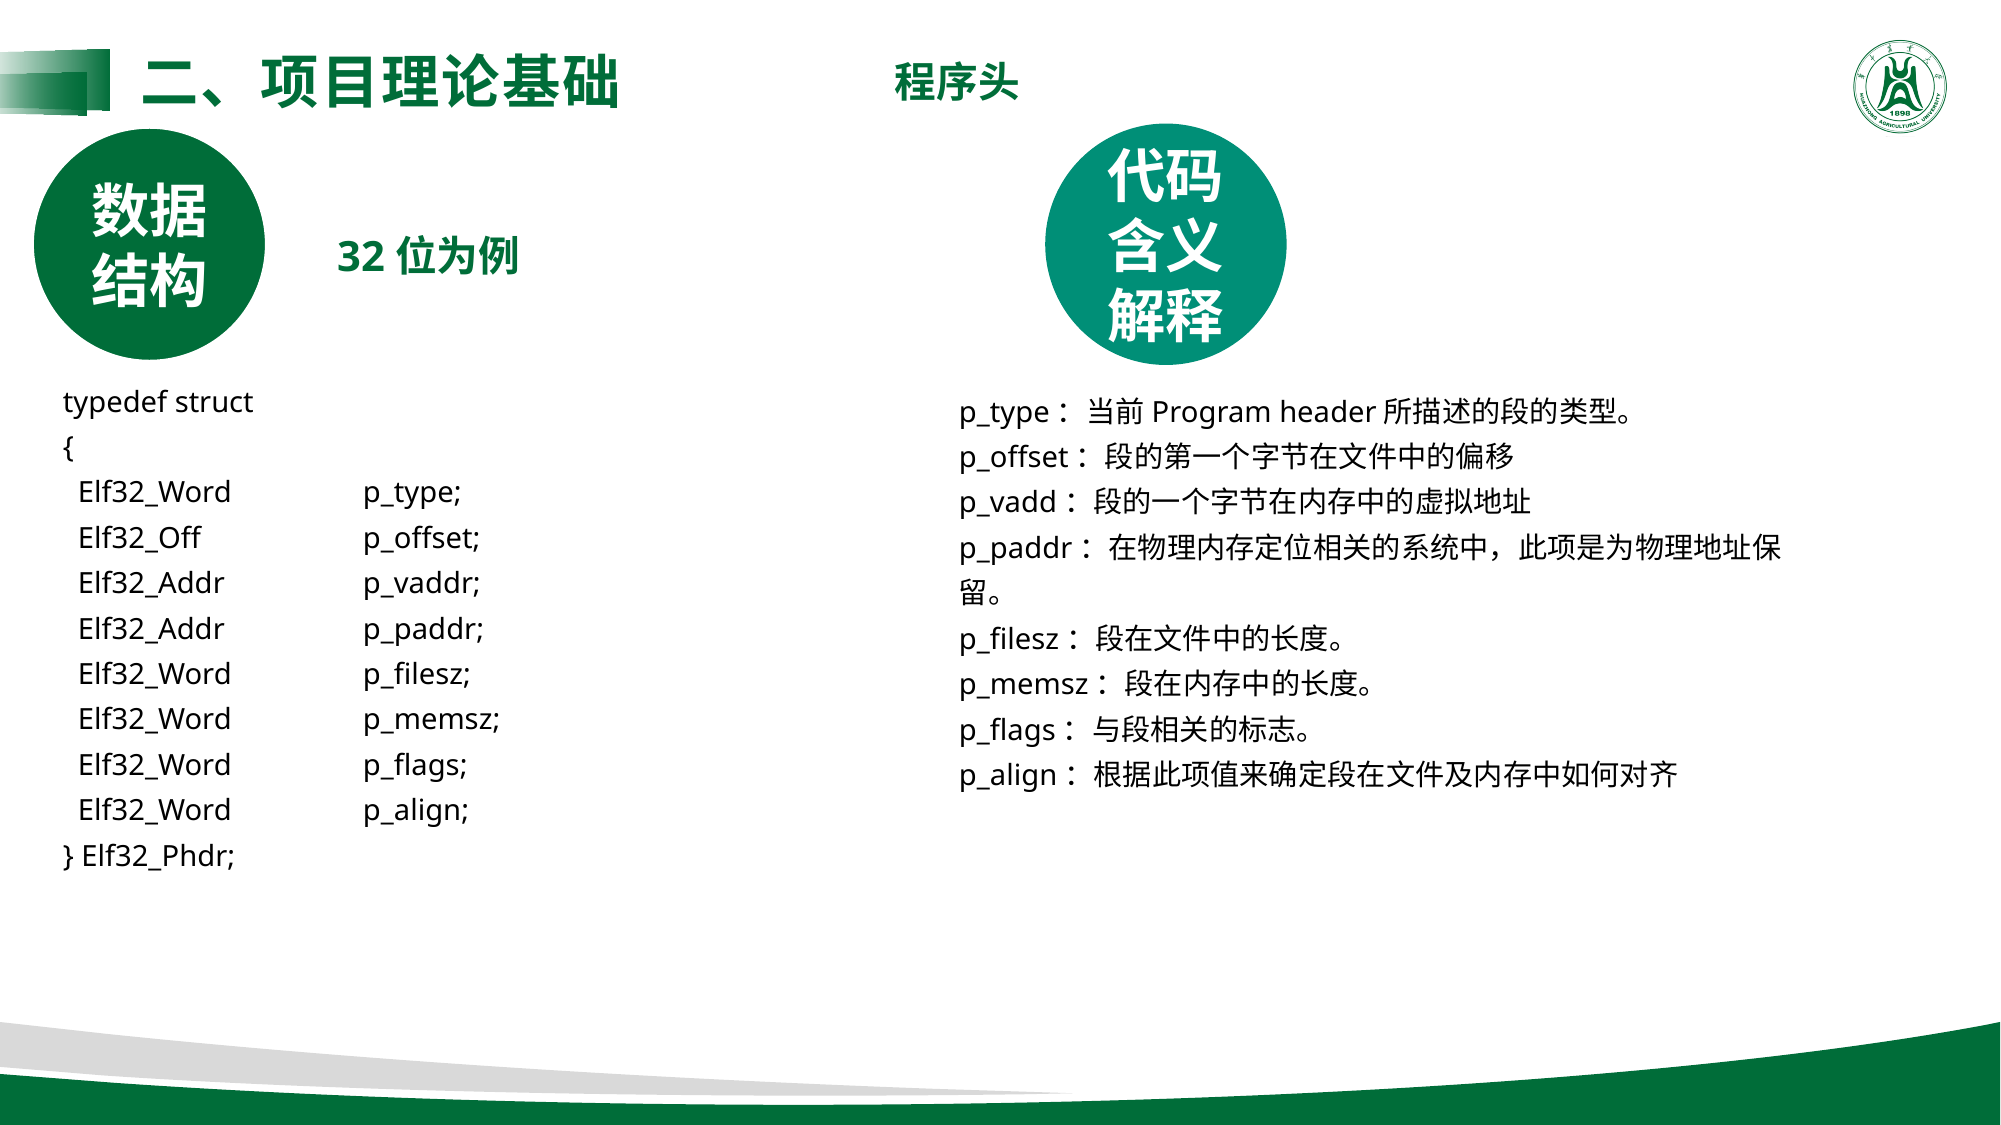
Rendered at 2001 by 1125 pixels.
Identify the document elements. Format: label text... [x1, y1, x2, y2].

text_box 代码含义解释 [1045, 123, 1287, 365]
text_box 程序头 [799, 48, 1117, 113]
text_box 二、项目理论基础 [125, 38, 653, 123]
text_box p_type：当前Program header所描述的段的类型。 p_offset：段的第一个字节在文件中的偏移 p_vadd：段的一个字节在内存中的虚拟地址 p_paddr：在物理内存定位相关的系统中，此项是为物理地址保留。 p_filesz：段在文件中的长度。 p_memsz：段在内存中的长度。 p_flags：与段相关的标志。 p_align：根据此项值来确定段在文件及内存中如何对齐 [944, 375, 1818, 799]
picture [1847, 33, 1952, 137]
text_box 数据结构 [28, 123, 270, 365]
text_box typedef struct { Elf32_Word p_type; Elf32_Off p_offset; Elf32_Addr p_vaddr; Elf32_Addr p_paddr; Elf32_Word p_filesz; Elf32_Word p_memsz; Elf32_Word p_flags; Elf32_Word p_align; } Elf32_Phdr; [48, 365, 922, 880]
text_box 32位为例 [270, 222, 588, 287]
slide_number [1531, 1062, 1981, 1122]
